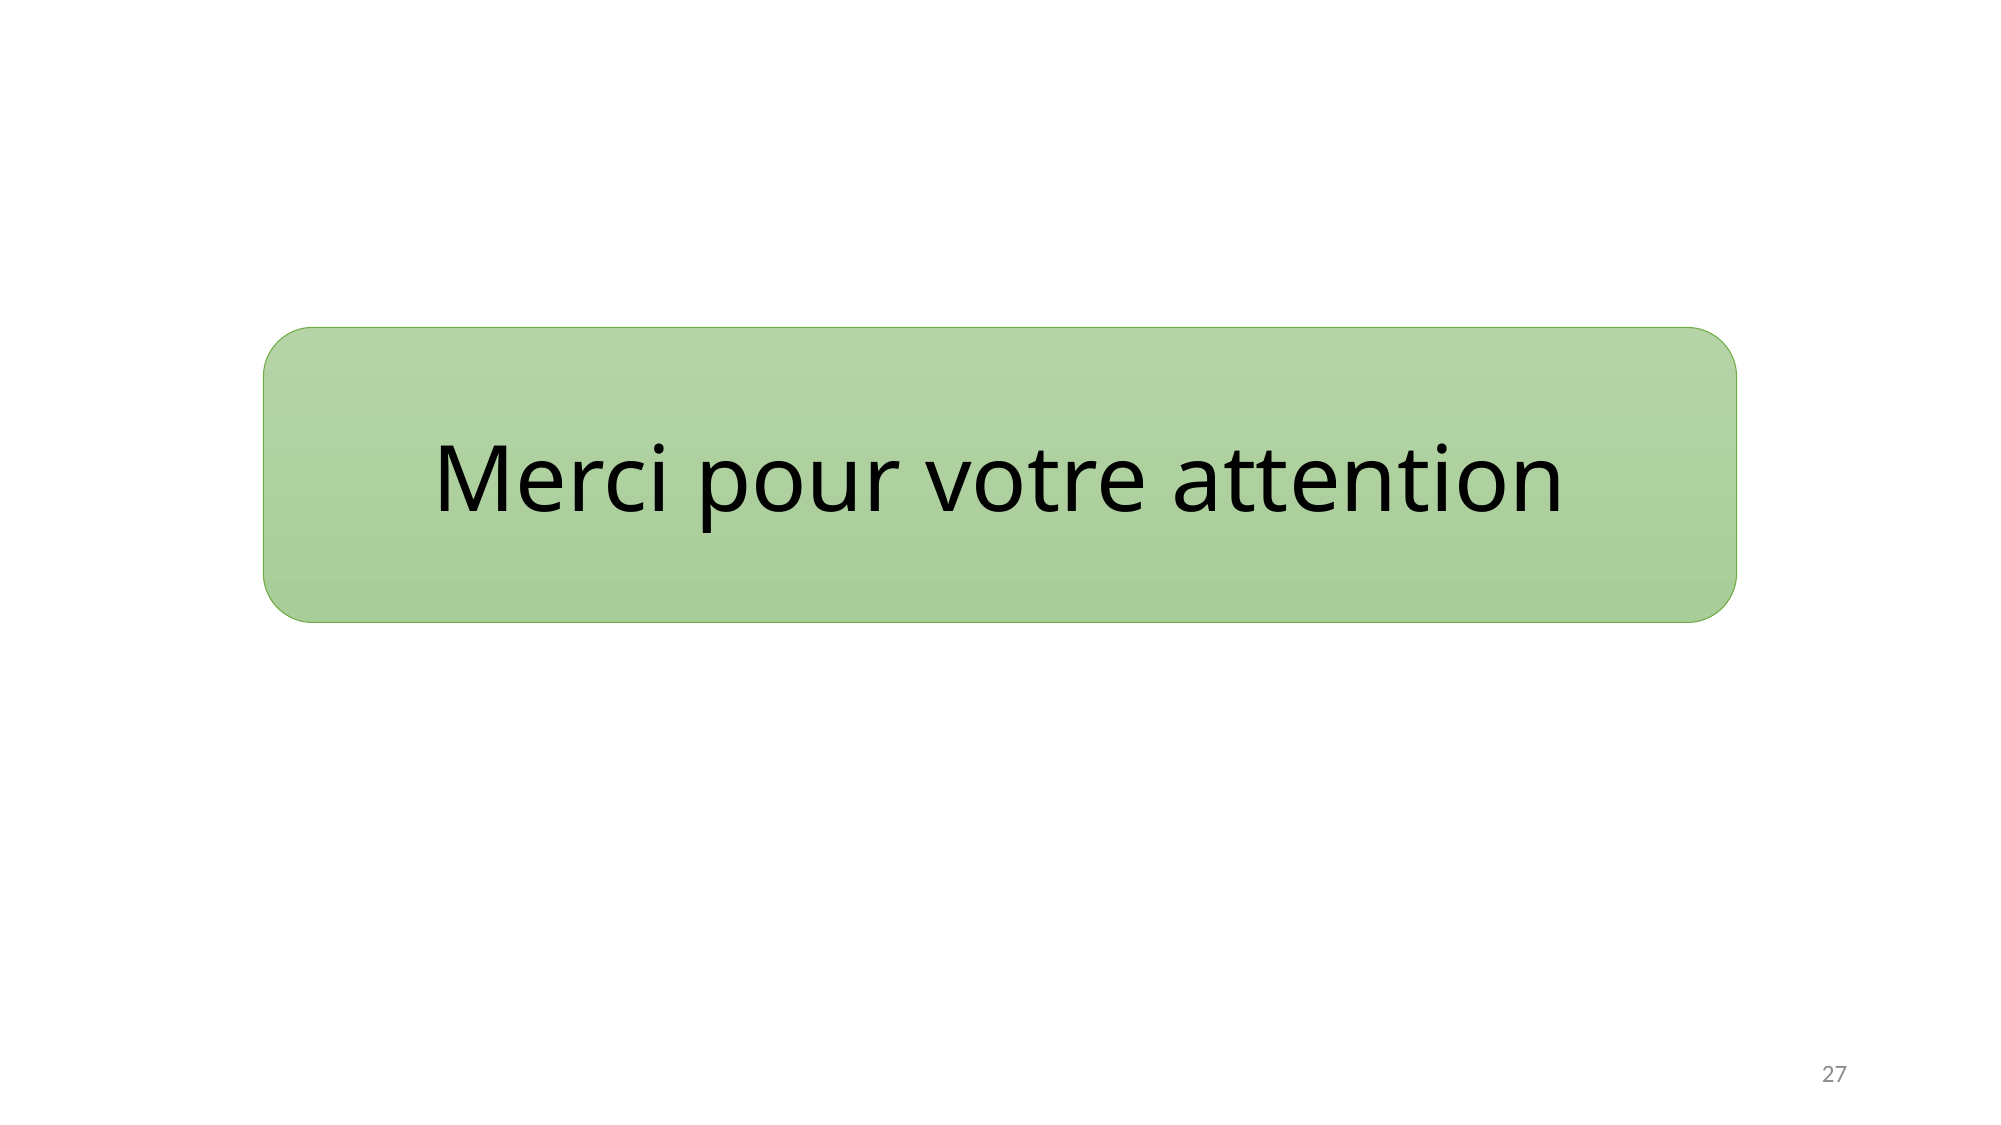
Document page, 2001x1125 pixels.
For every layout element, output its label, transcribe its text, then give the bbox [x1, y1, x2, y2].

text_box Merci pour votre attention [262, 326, 1738, 623]
slide_number 27 [1412, 1042, 1863, 1103]
